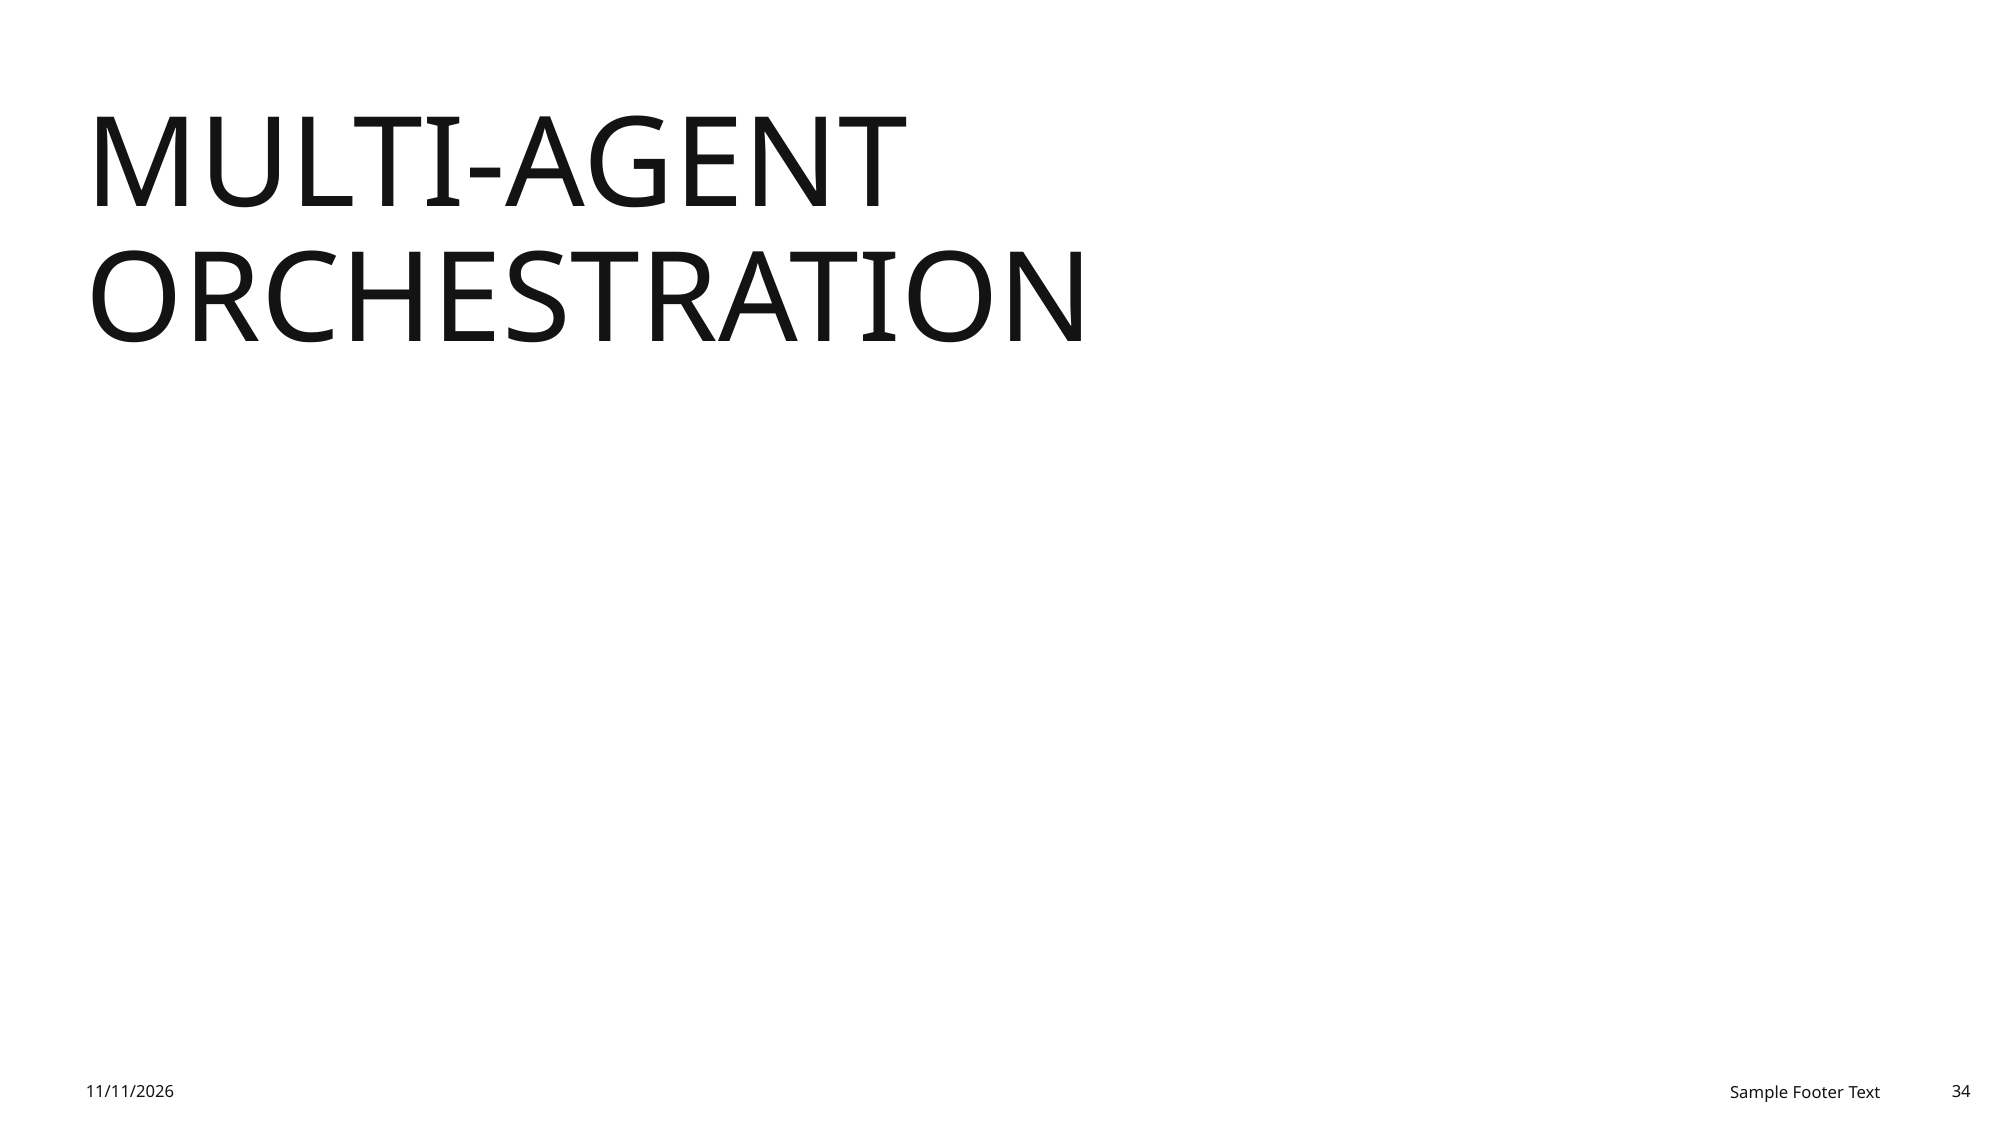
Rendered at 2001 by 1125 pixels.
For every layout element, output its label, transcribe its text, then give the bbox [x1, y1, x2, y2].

title Multi-Agent Orchestration [70, 90, 1369, 749]
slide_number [70, 1064, 537, 1120]
footer Sample Footer Text [1458, 1064, 1896, 1120]
slide_number 34 [1910, 1064, 1986, 1120]
